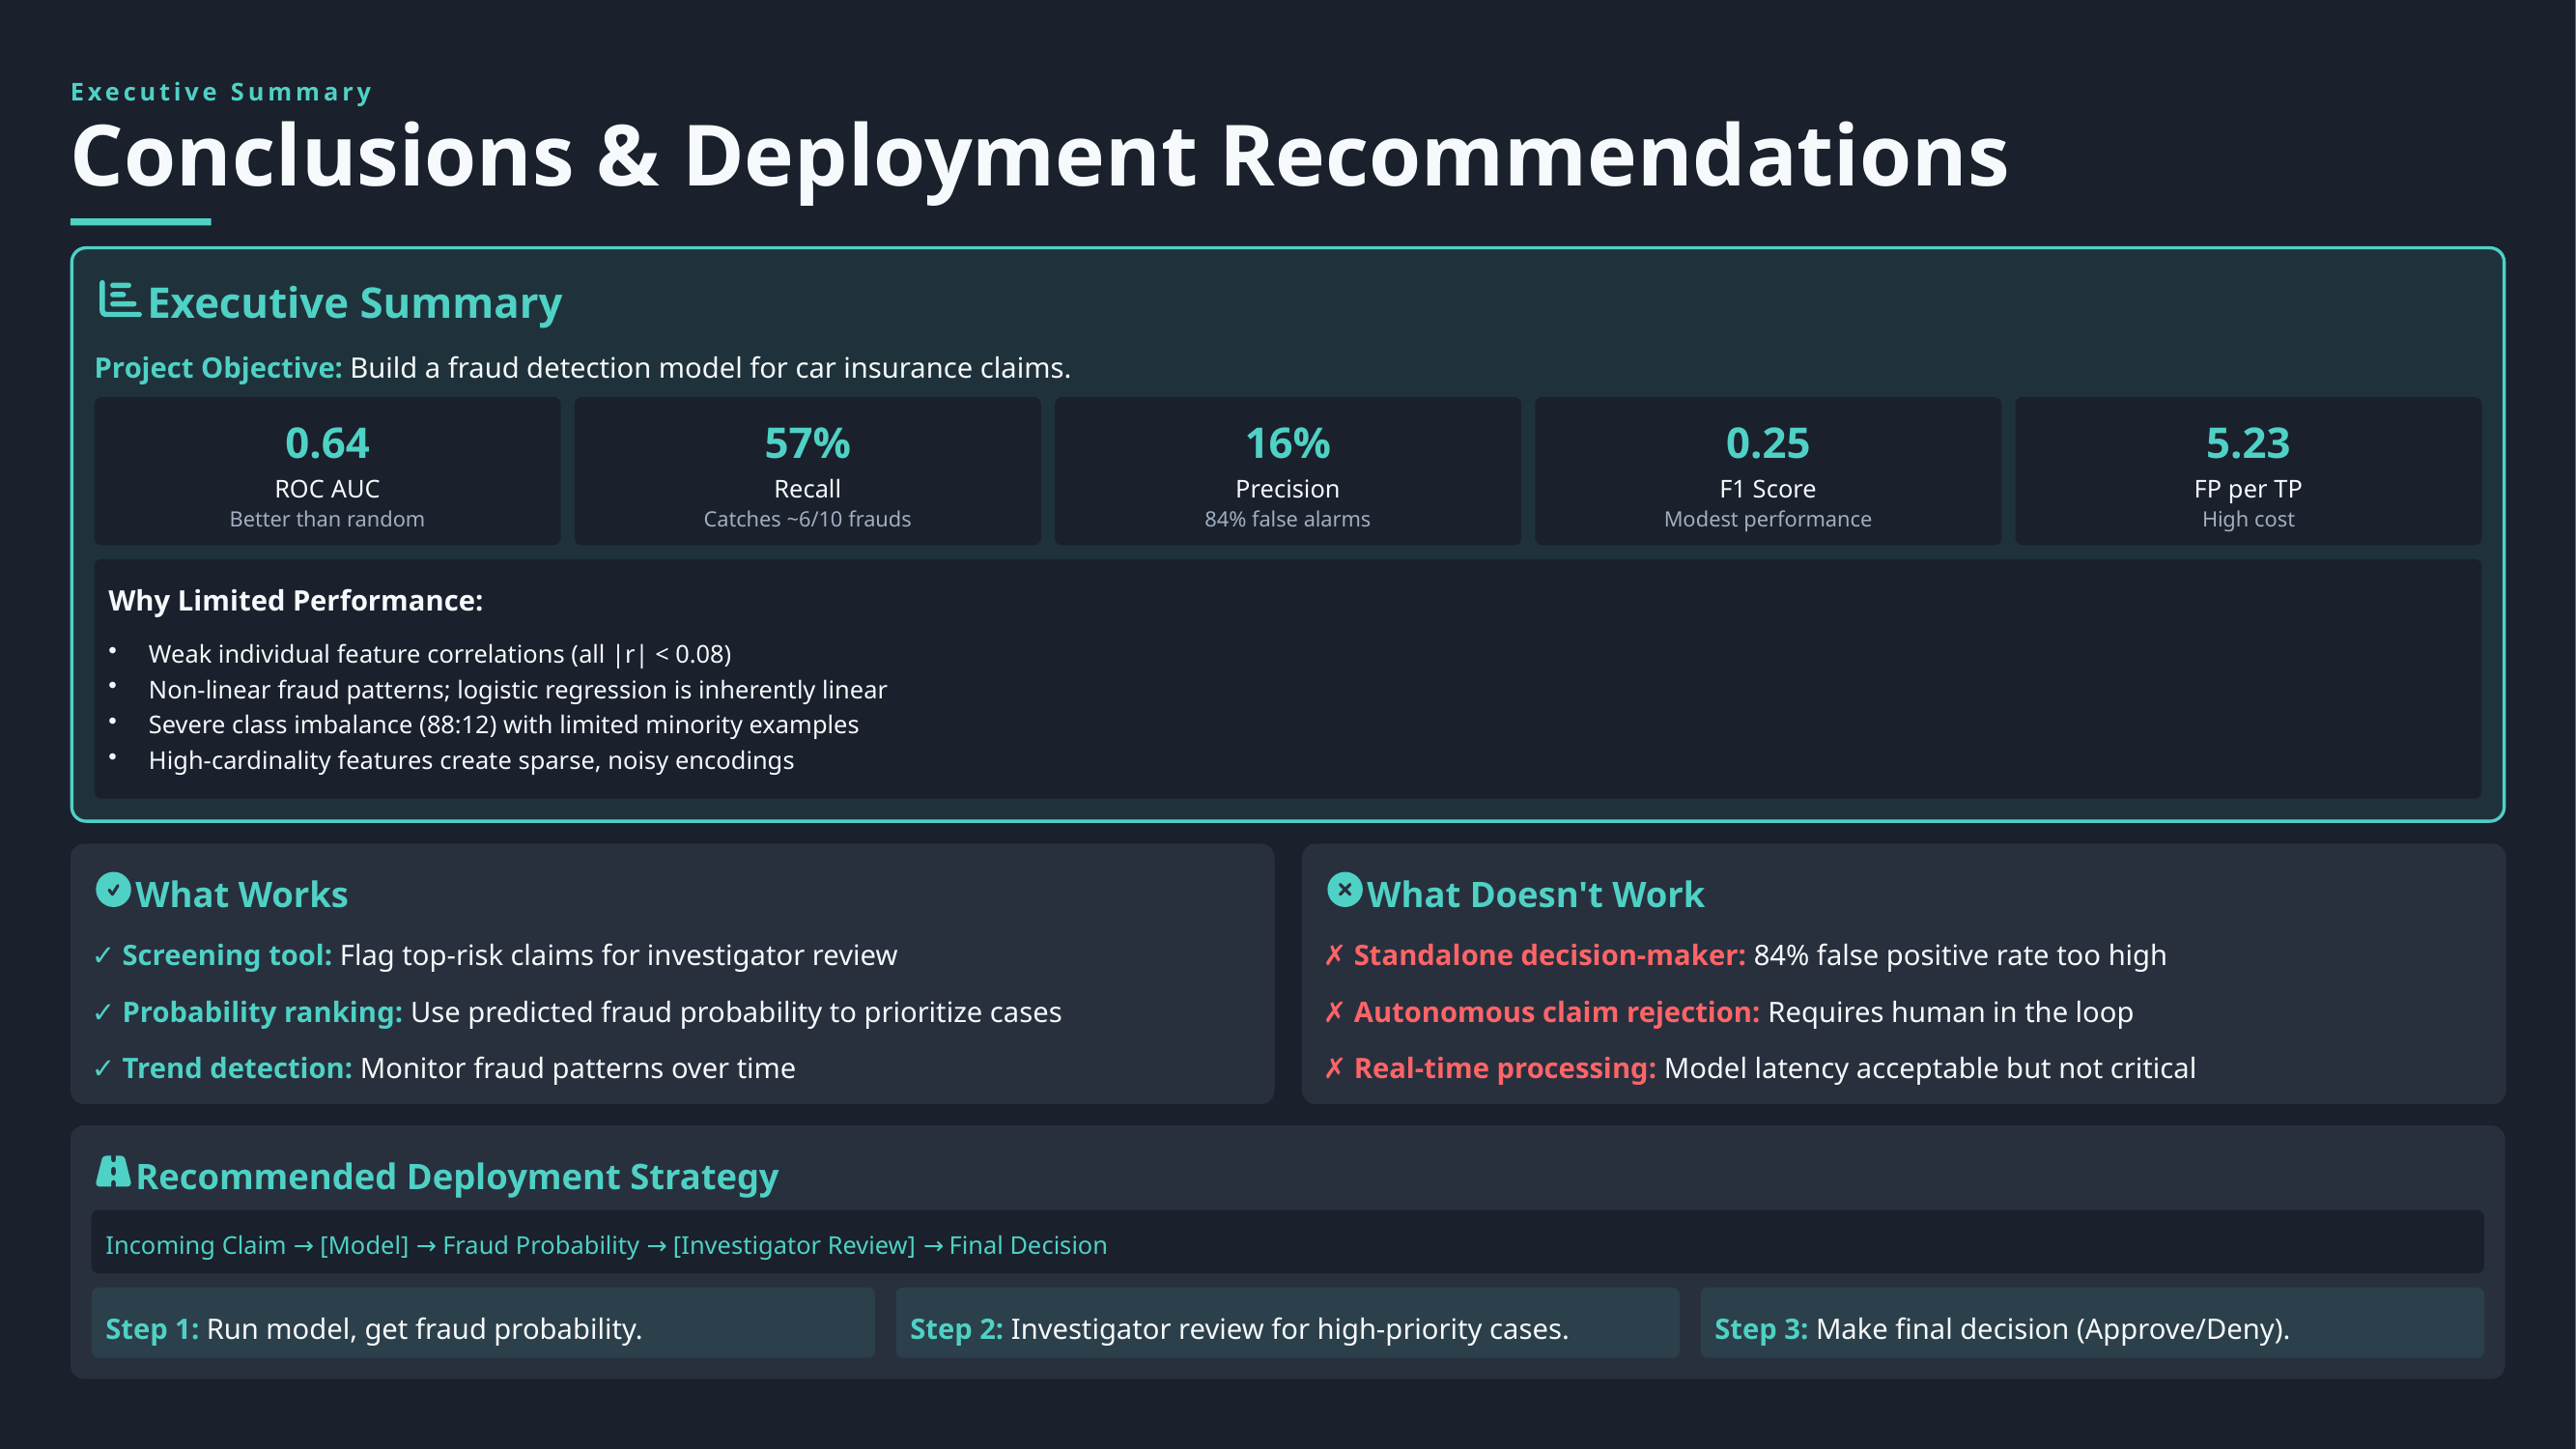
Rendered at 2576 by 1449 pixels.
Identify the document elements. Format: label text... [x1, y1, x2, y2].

text_box ✓ Screening tool: Flag top-risk claims for investigator review [91, 927, 1268, 971]
text_box Project Objective: Build a fraud detection model for car insurance claims. [94, 340, 2496, 384]
text_box Incoming Claim → [Model] → Fraud Probability → [Investigator Review] → Final Decision [91, 1209, 2497, 1274]
text_box [70, 218, 212, 226]
text_box [1055, 397, 1522, 546]
text_box [94, 397, 561, 546]
text_box [574, 397, 1041, 546]
text_box ✗ Real-time processing: Model latency acceptable but not critical [1322, 1040, 2500, 1084]
text_box [1535, 397, 2002, 546]
text_box ✓ Probability ranking: Use predicted fraud probability to prioritize cases [91, 984, 1268, 1027]
text_box Step 1: Run model, get fraud probability. [91, 1287, 890, 1358]
text_box [71, 247, 2505, 822]
text_box 0.25 [1538, 411, 1998, 469]
text_box Conclusions & Deployment Recommendations [70, 119, 2548, 205]
text_box Recommended Deployment Strategy [135, 1146, 2503, 1196]
text_box ✗ Standalone decision-maker: 84% false positive rate too high [1322, 927, 2500, 971]
text_box [96, 871, 131, 907]
text_box Modest performance [1543, 502, 1994, 531]
text_box Weak individual feature correlations (all |r| < 0.08) Non-linear fraud patterns; logistic regression is inherently linear Severe class imbalance (88:12) with limited minority examples High-cardinality features create sparse, noisy encodings [108, 622, 2480, 785]
text_box 57% [578, 411, 1038, 469]
text_box 84% false alarms [1063, 502, 1513, 531]
text_box [2015, 397, 2482, 546]
text_box What Doesn't Work [1367, 865, 2503, 915]
text_box Better than random [102, 502, 552, 531]
text_box [96, 1155, 131, 1187]
text_box Step 2: Investigator review for high-priority cases. [895, 1287, 1694, 1358]
text_box F1 Score [1543, 468, 1995, 503]
text_box 5.23 [2019, 411, 2478, 469]
text_box [70, 843, 1275, 1105]
text_box Recall [582, 468, 1033, 503]
text_box Executive Summary [70, 70, 2518, 106]
text_box Why Limited Performance: [108, 573, 2482, 616]
text_box 0.64 [98, 411, 557, 469]
text_box Executive Summary [147, 270, 2504, 327]
text_box Catches ~6/10 frauds [583, 502, 1033, 531]
text_box What Works [135, 865, 1271, 915]
text_box [1327, 871, 1363, 907]
text_box [1301, 843, 2506, 1105]
text_box Step 3: Make final decision (Approve/Deny). [1700, 1287, 2499, 1358]
text_box ROC AUC [101, 468, 553, 503]
text_box 16% [1058, 411, 1518, 469]
text_box High cost [2024, 502, 2474, 531]
text_box [94, 558, 2482, 799]
text_box [99, 279, 142, 318]
text_box ✗ Autonomous claim rejection: Requires human in the loop [1322, 984, 2500, 1027]
text_box FP per TP [2023, 468, 2475, 503]
text_box [70, 1125, 2505, 1379]
text_box ✓ Trend detection: Monitor fraud patterns over time [91, 1040, 1268, 1084]
text_box Precision [1062, 468, 1514, 503]
